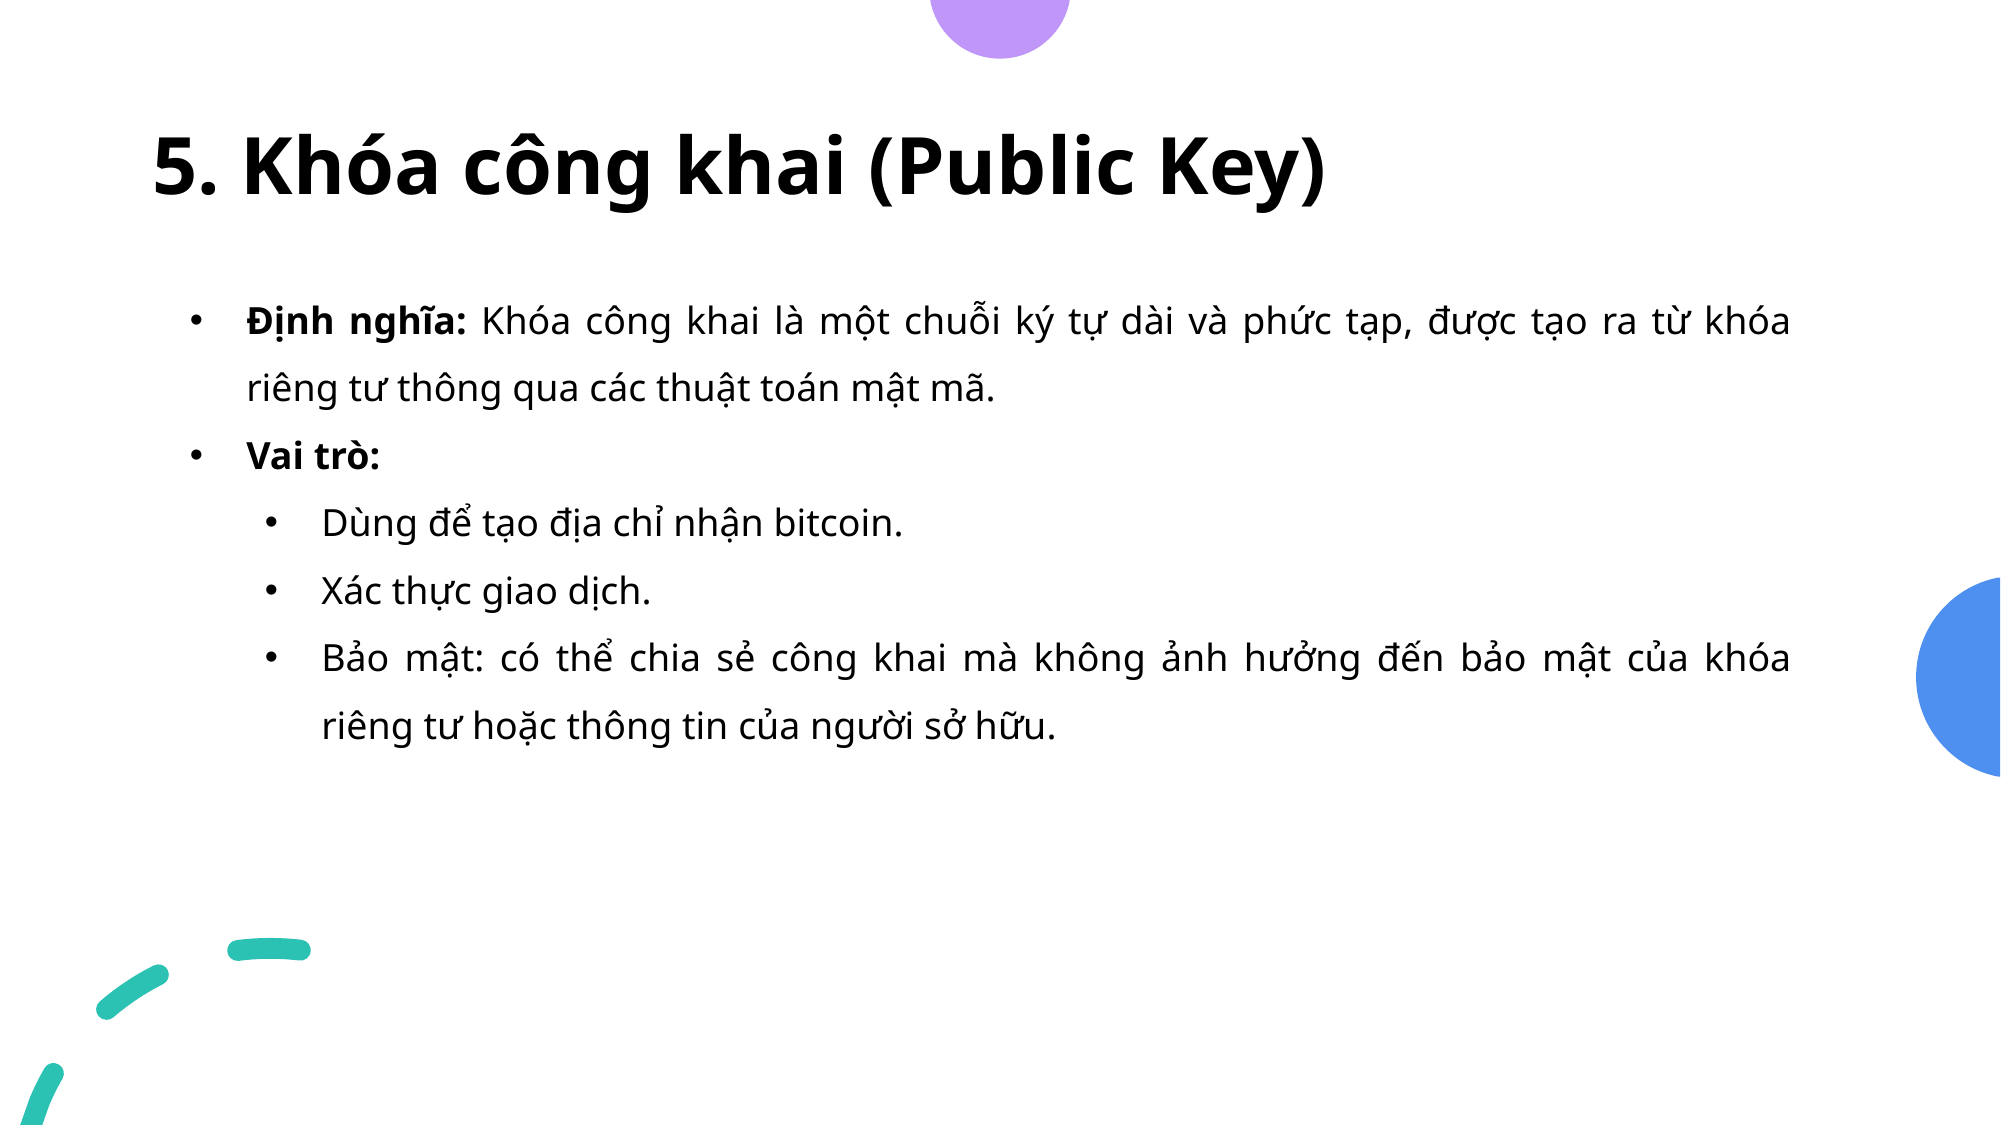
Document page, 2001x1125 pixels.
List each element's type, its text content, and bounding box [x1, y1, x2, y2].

text_box Định nghĩa: Khóa công khai là một chuỗi ký tự dài và phức tạp, được tạo ra từ khóa riêng tư thông qua các thuật toán mật mã. Vai trò: Dùng để tạo địa chỉ nhận bitcoin. Xác thực giao dịch. Bảo mật: có thể chia sẻ công khai mà không ảnh hưởng đến bảo mật của khóa riêng tư hoặc thông tin của người sở hữu. [137, 266, 1808, 1029]
title 5. Khóa công khai (Public Key) [137, 59, 1863, 278]
